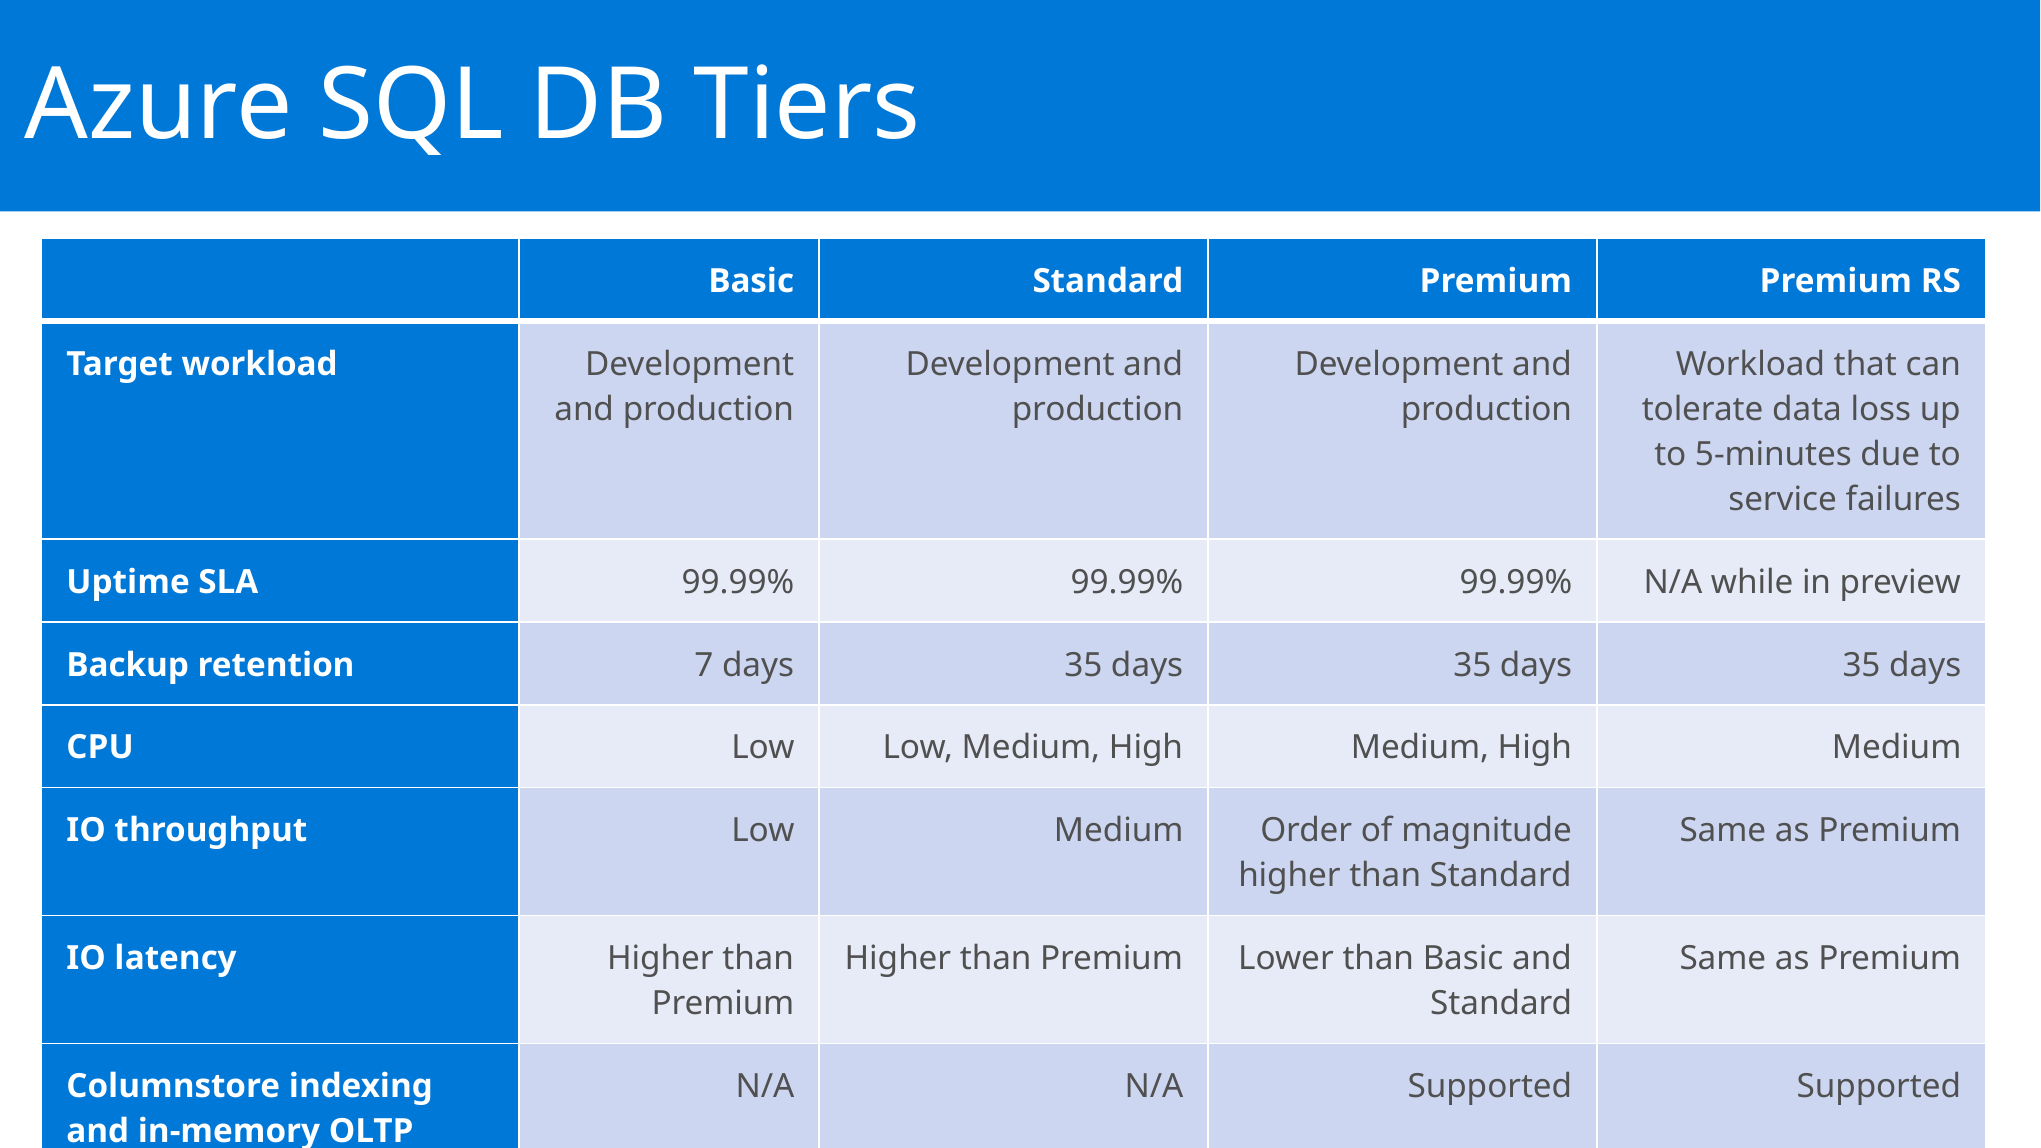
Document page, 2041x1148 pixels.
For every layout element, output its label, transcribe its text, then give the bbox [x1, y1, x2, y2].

table_header Premium RS [1598, 239, 1985, 318]
table_cell 99.99% [1209, 540, 1596, 621]
table_cell Columnstore indexing and in-memory OLTP [42, 1044, 518, 1148]
table_cell Medium [820, 788, 1207, 915]
table_cell 7 days [520, 623, 818, 704]
table_cell Workload that can tolerate data loss up to 5-minutes due to service failures [1598, 324, 1985, 538]
table_cell Higher than Premium [520, 916, 818, 1043]
table_header Standard [820, 239, 1207, 318]
table_cell Lower than Basic and Standard [1209, 916, 1596, 1043]
table_cell Target workload [42, 324, 518, 538]
table_cell Backup retention [42, 623, 518, 704]
table_cell N/A [820, 1044, 1207, 1148]
table_cell Higher than Premium [820, 916, 1207, 1043]
table_cell N/A while in preview [1598, 540, 1985, 621]
table_cell Same as Premium [1598, 916, 1985, 1043]
table_cell Low, Medium, High [820, 706, 1207, 787]
table_cell Supported [1209, 1044, 1596, 1148]
table_cell Low [520, 788, 818, 915]
table_cell Development and production [820, 324, 1207, 538]
table_cell 35 days [1598, 623, 1985, 704]
table_cell IO throughput [42, 788, 518, 915]
table_cell 99.99% [520, 540, 818, 621]
table_cell 35 days [820, 623, 1207, 704]
table_cell 35 days [1209, 623, 1596, 704]
table_header Basic [520, 239, 818, 318]
table_cell Development and production [520, 324, 818, 538]
table_header Premium [1209, 239, 1596, 318]
table_header [42, 239, 518, 318]
table_cell Order of magnitude higher than Standard [1209, 788, 1596, 915]
table_cell Same as Premium [1598, 788, 1985, 915]
table_cell Medium [1598, 706, 1985, 787]
table_cell Uptime SLA [42, 540, 518, 621]
table_cell Supported [1598, 1044, 1985, 1148]
table_cell Medium, High [1209, 706, 1596, 787]
table_cell N/A [520, 1044, 818, 1148]
table_cell CPU [42, 706, 518, 787]
table_cell IO latency [42, 916, 518, 1043]
table_cell 99.99% [820, 540, 1207, 621]
table_cell Development and production [1209, 324, 1596, 538]
table_cell Low [520, 706, 818, 787]
text_box Azure SQL DB Tiers [0, 0, 2041, 212]
